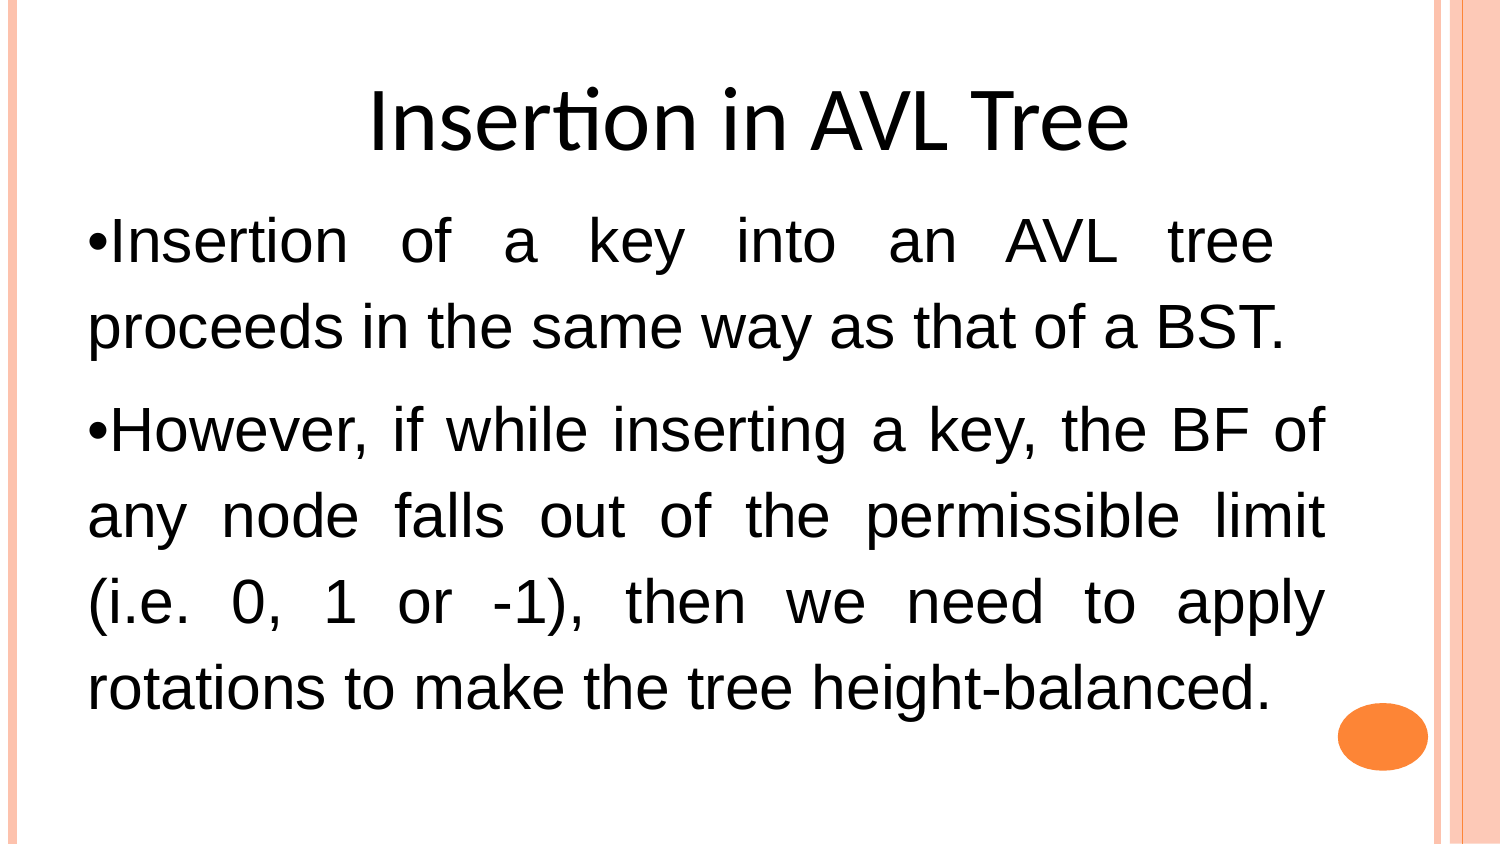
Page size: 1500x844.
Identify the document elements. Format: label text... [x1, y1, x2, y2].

list •Insertion of a key into an AVL tree proceeds in the same way as that of a BST. •However, if while inserting a key, the BF of any node falls out of the permissible limit (i.e. 0, 1 or -1), then we need to apply rotations to make the tree height-balanced. [87, 188, 1328, 798]
title Insertion in AVL Tree [325, 58, 1175, 174]
